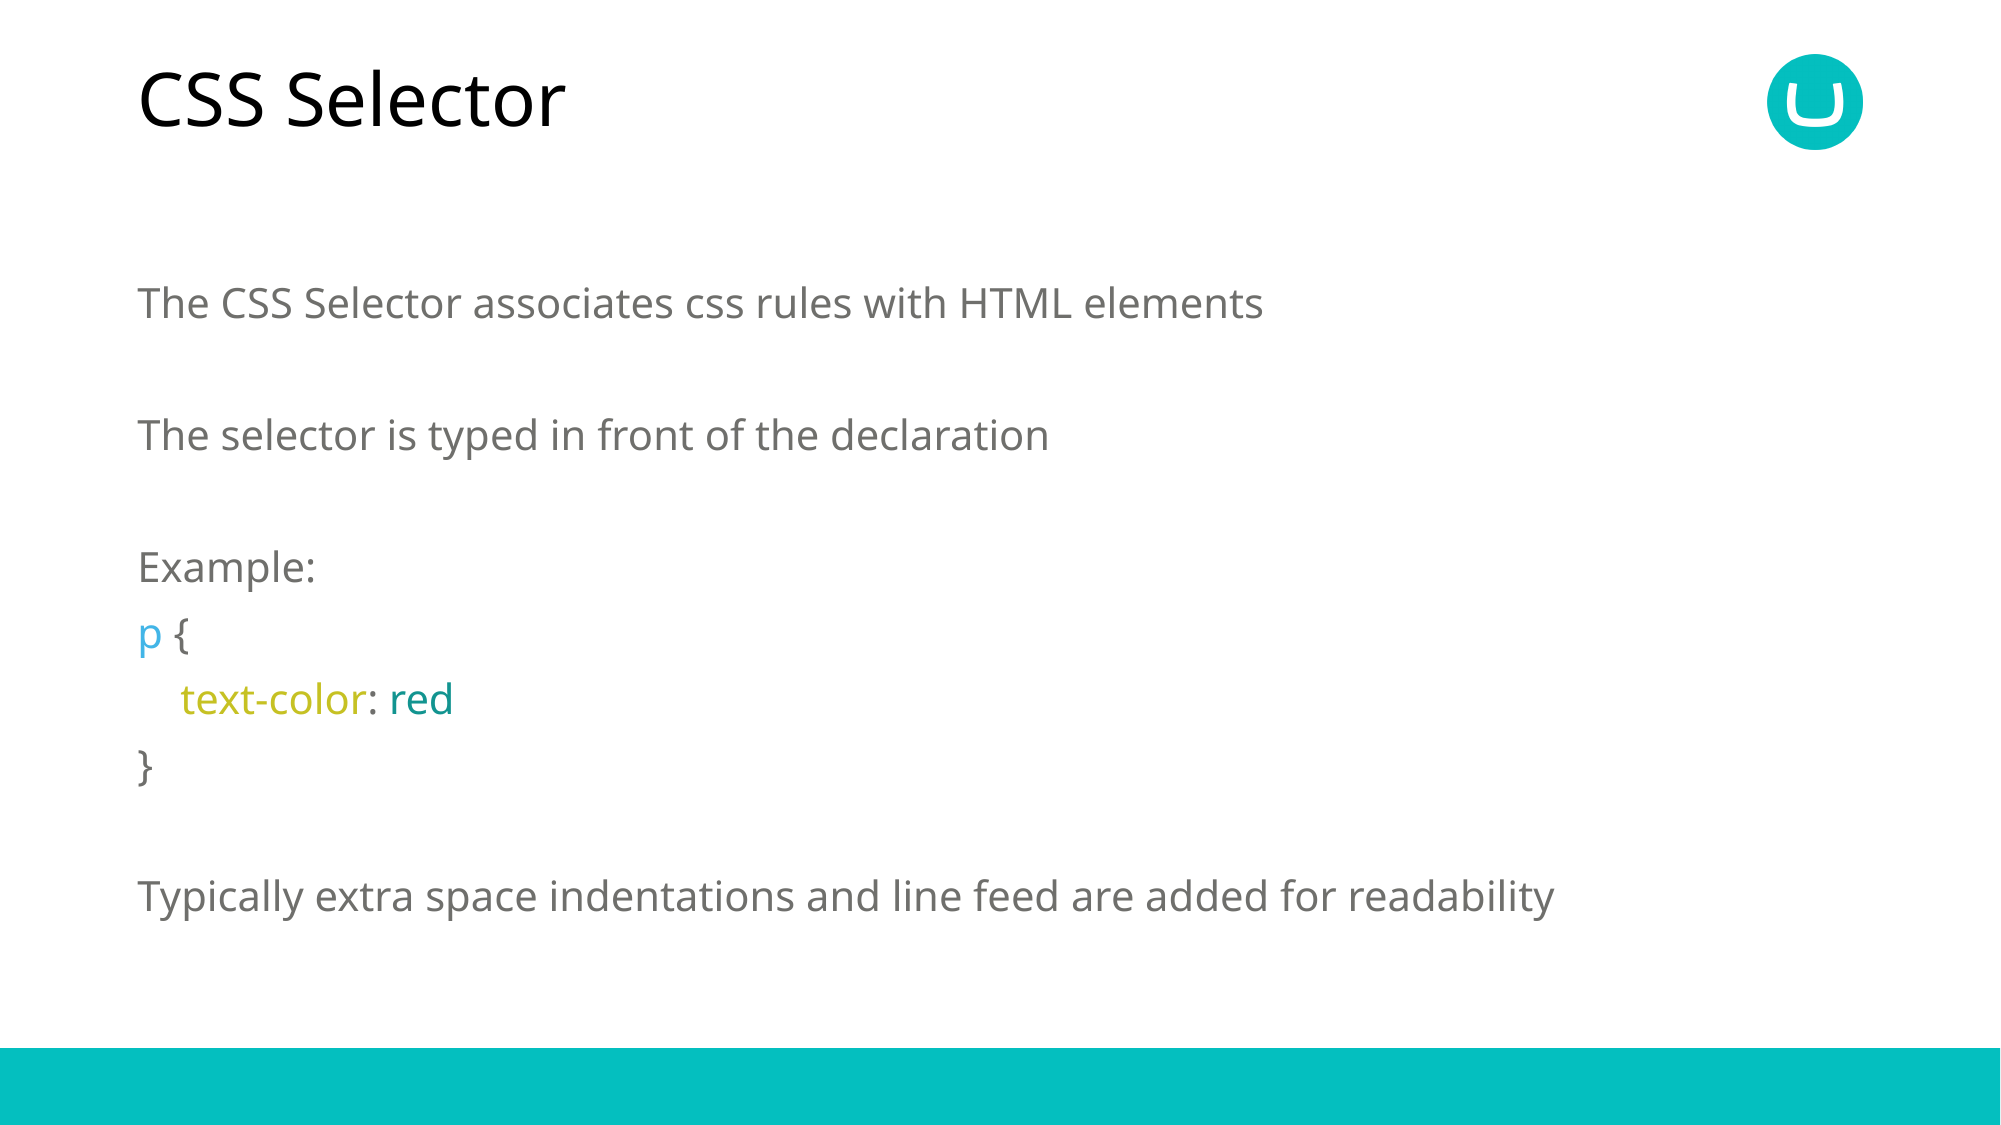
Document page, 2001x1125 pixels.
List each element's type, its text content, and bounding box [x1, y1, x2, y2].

title CSS Selector [137, 54, 1662, 150]
picture [1767, 54, 1863, 150]
list The CSS Selector associates css rules with HTML elements The selector is typed in front of the declaration Example: p { text-color: red } Typically extra space indentations and line feed are added for readability [137, 190, 1863, 1014]
